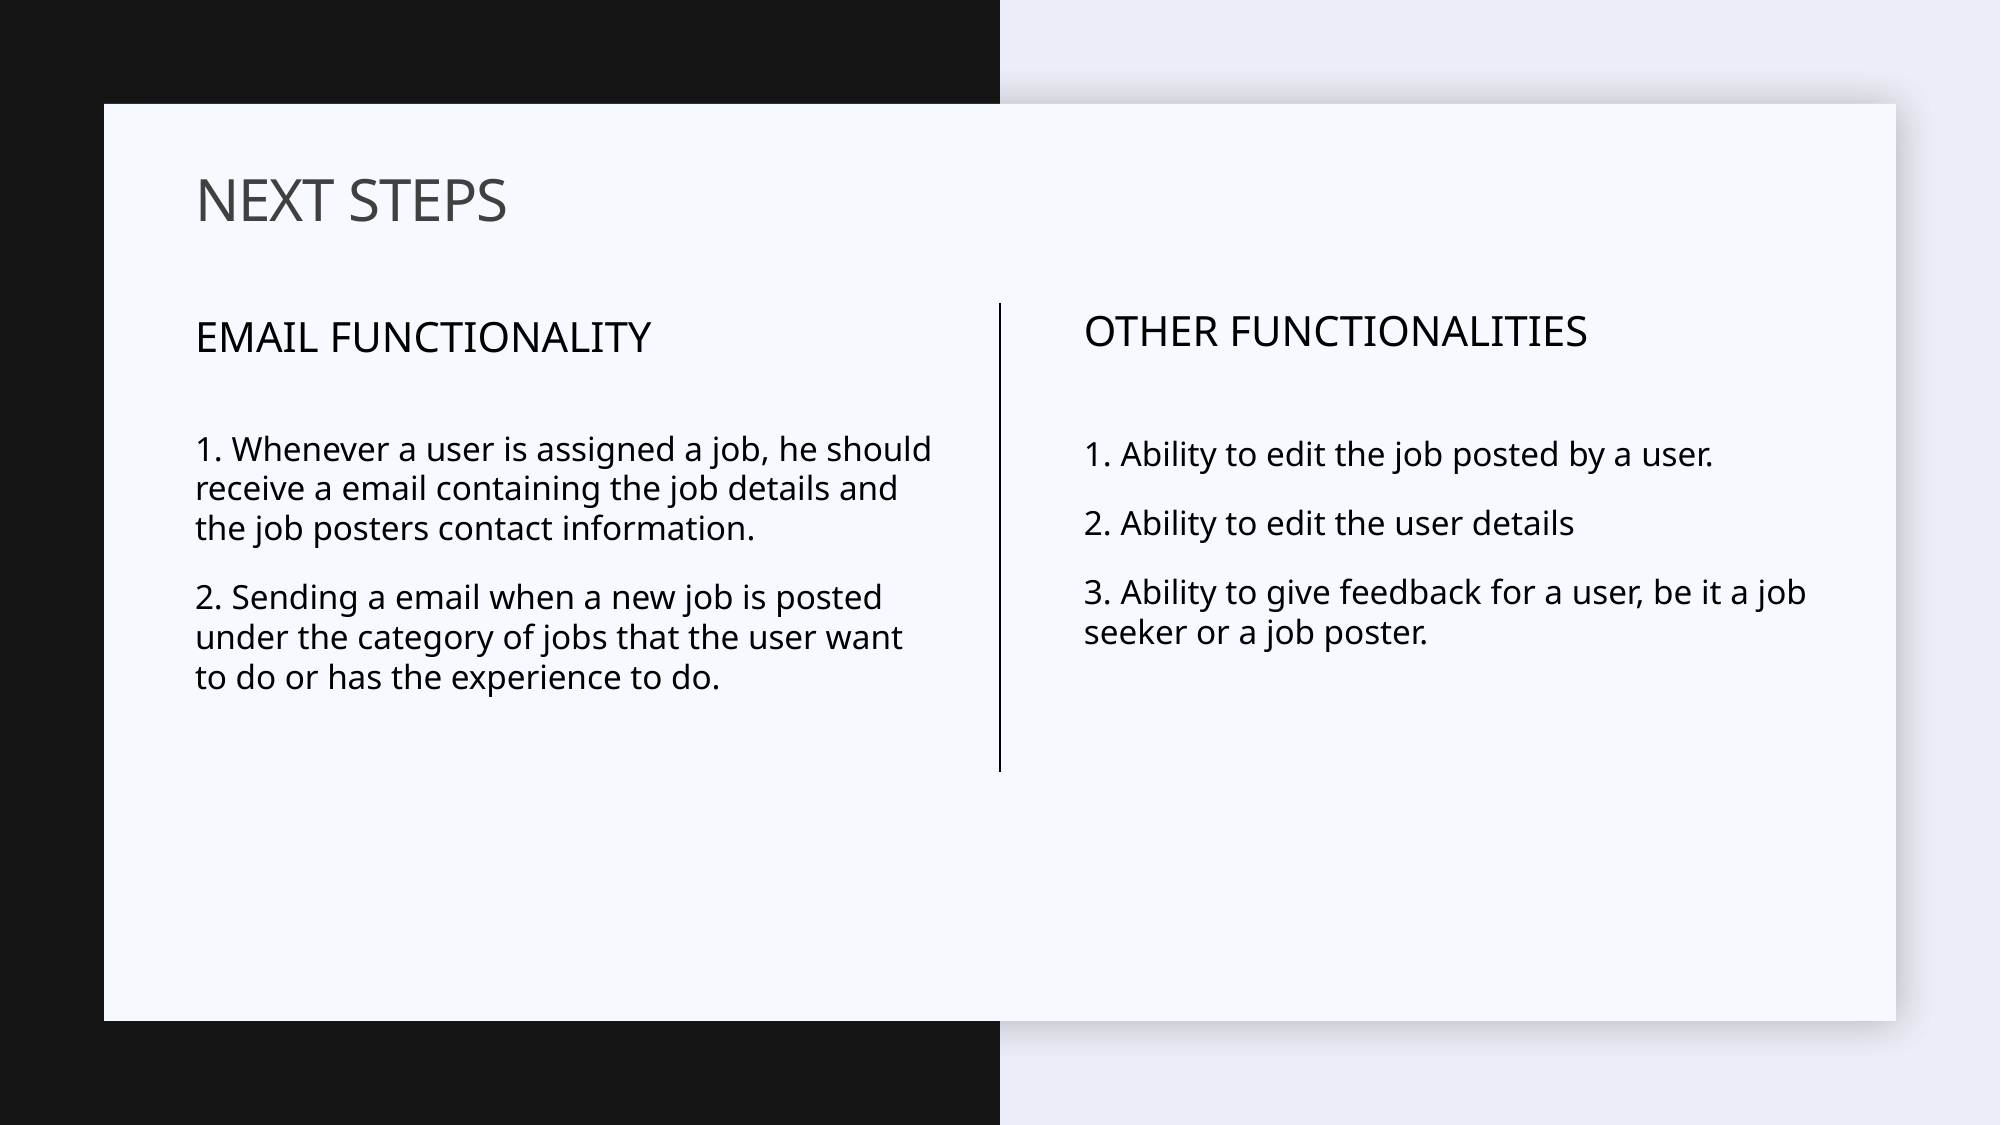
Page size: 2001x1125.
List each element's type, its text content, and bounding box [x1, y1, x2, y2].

list Other Functionalities [1068, 269, 1830, 391]
list 1. Whenever a user is assigned a job, he should receive a email containing the job details and the job posters contact information. 2. Sending a email when a new job is posted under the category of jobs that the user want to do or has the experience to do. [180, 420, 942, 963]
list Email Functionality [180, 275, 942, 396]
list 1. Ability to edit the job posted by a user. 2. Ability to edit the user details 3. Ability to give feedback for a user, be it a job seeker or a job poster. [1068, 425, 1830, 963]
title Next Steps [180, 154, 1830, 251]
